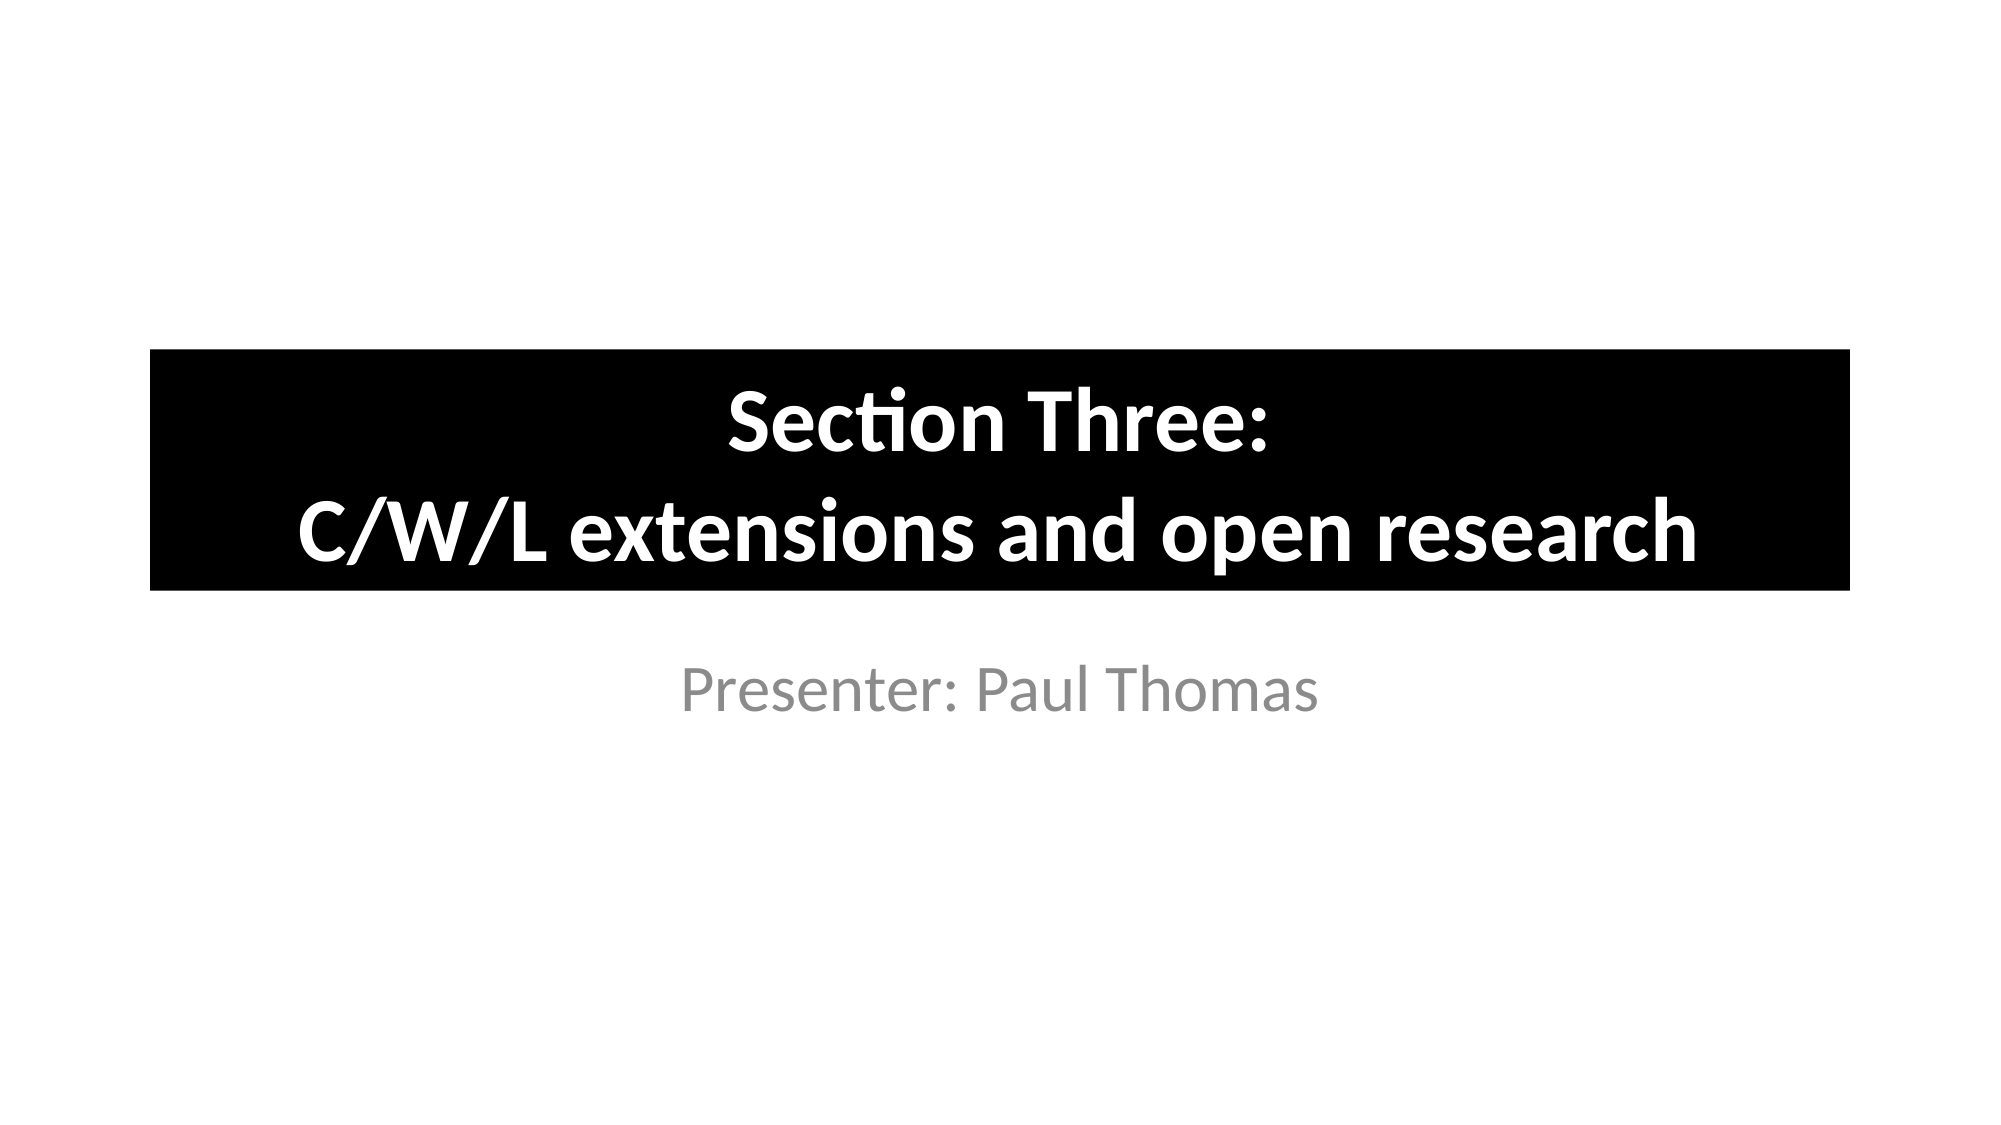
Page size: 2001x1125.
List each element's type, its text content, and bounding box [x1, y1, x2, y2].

title Section Three: C/W/L extensions and open research [150, 349, 1850, 591]
subtitle Presenter: Paul Thomas [300, 637, 1700, 925]
